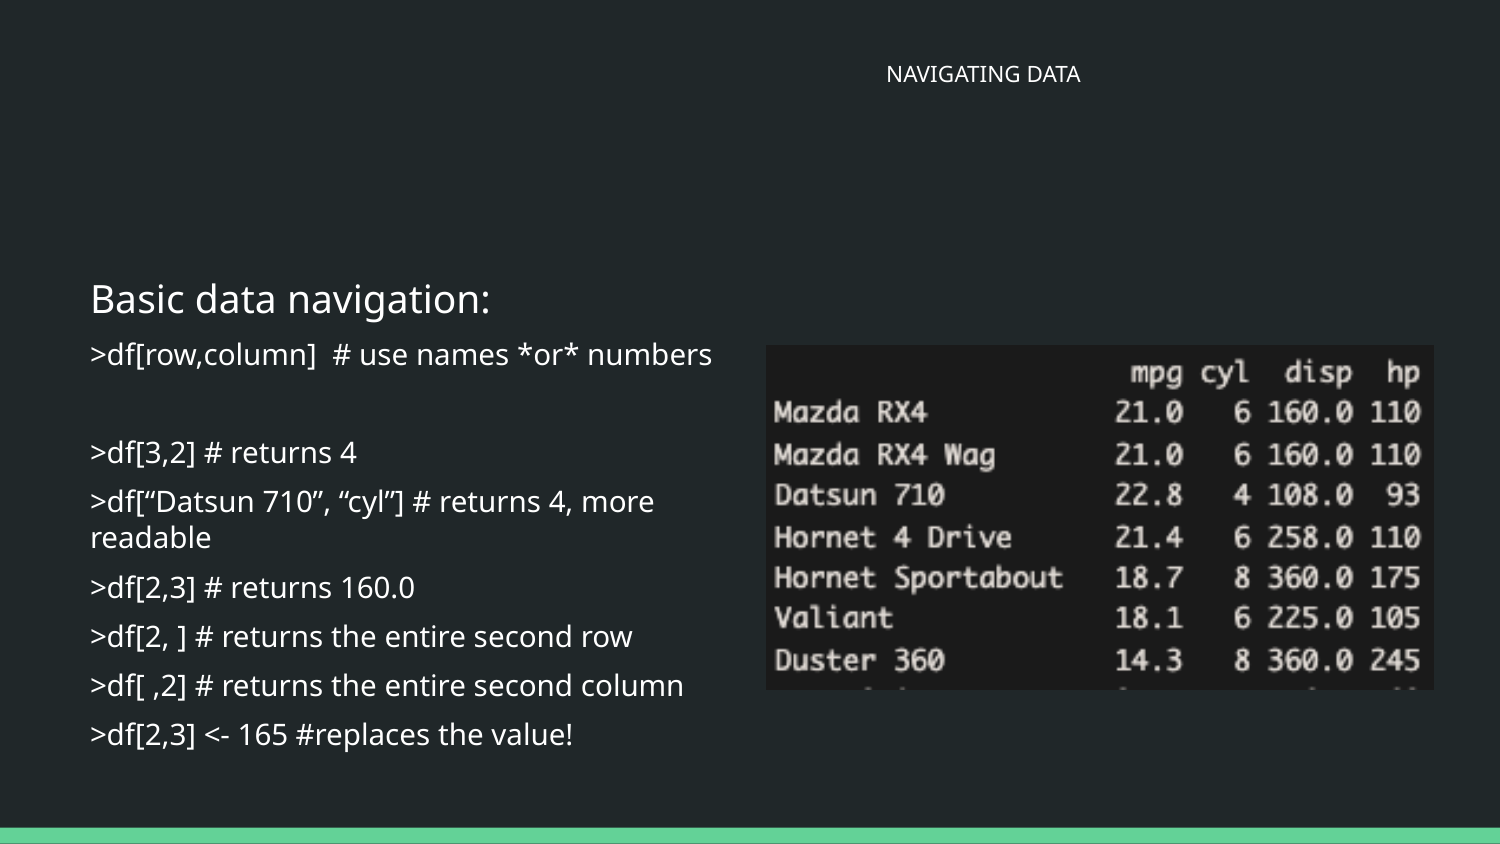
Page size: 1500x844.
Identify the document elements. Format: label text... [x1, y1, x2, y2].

picture [766, 345, 1435, 690]
title NAVIGATING DATA [38, 54, 1087, 126]
list Basic data navigation: >df[row,column] # use names *or* numbers >df[3,2] # returns 4 >df[“Datsun 710”, “cyl”] # returns 4, more readable >df[2,3] # returns 160.0 >df[2, ] # returns the entire second row >df[ ,2] # returns the entire second column >df[2,3] <- 165 #replaces the value! [84, 270, 735, 766]
